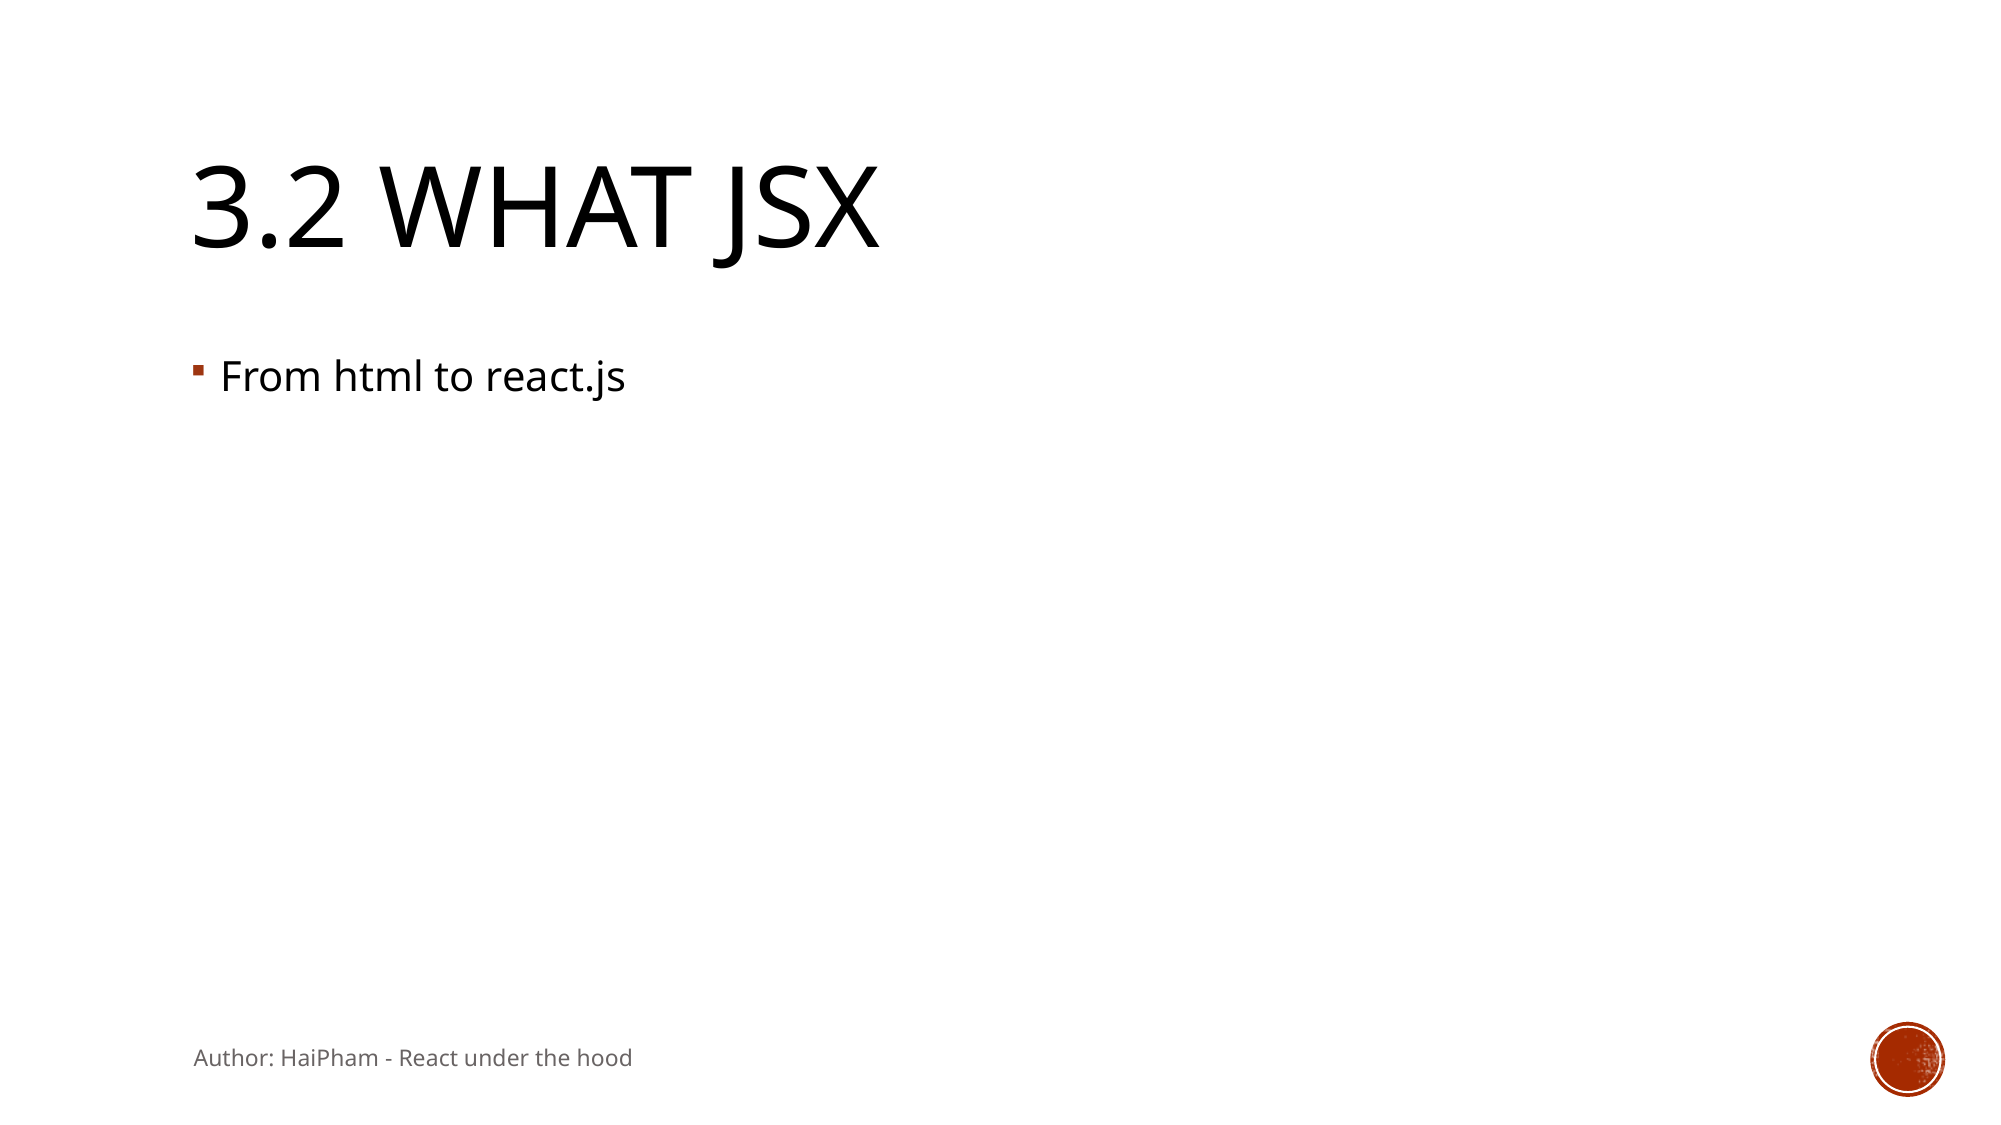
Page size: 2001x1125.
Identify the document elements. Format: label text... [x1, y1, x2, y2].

list From html to react.js [175, 348, 1826, 1013]
footer Author: HaiPham - React under the hood [178, 1028, 1217, 1089]
title 3.2 What JSX [175, 79, 1826, 344]
